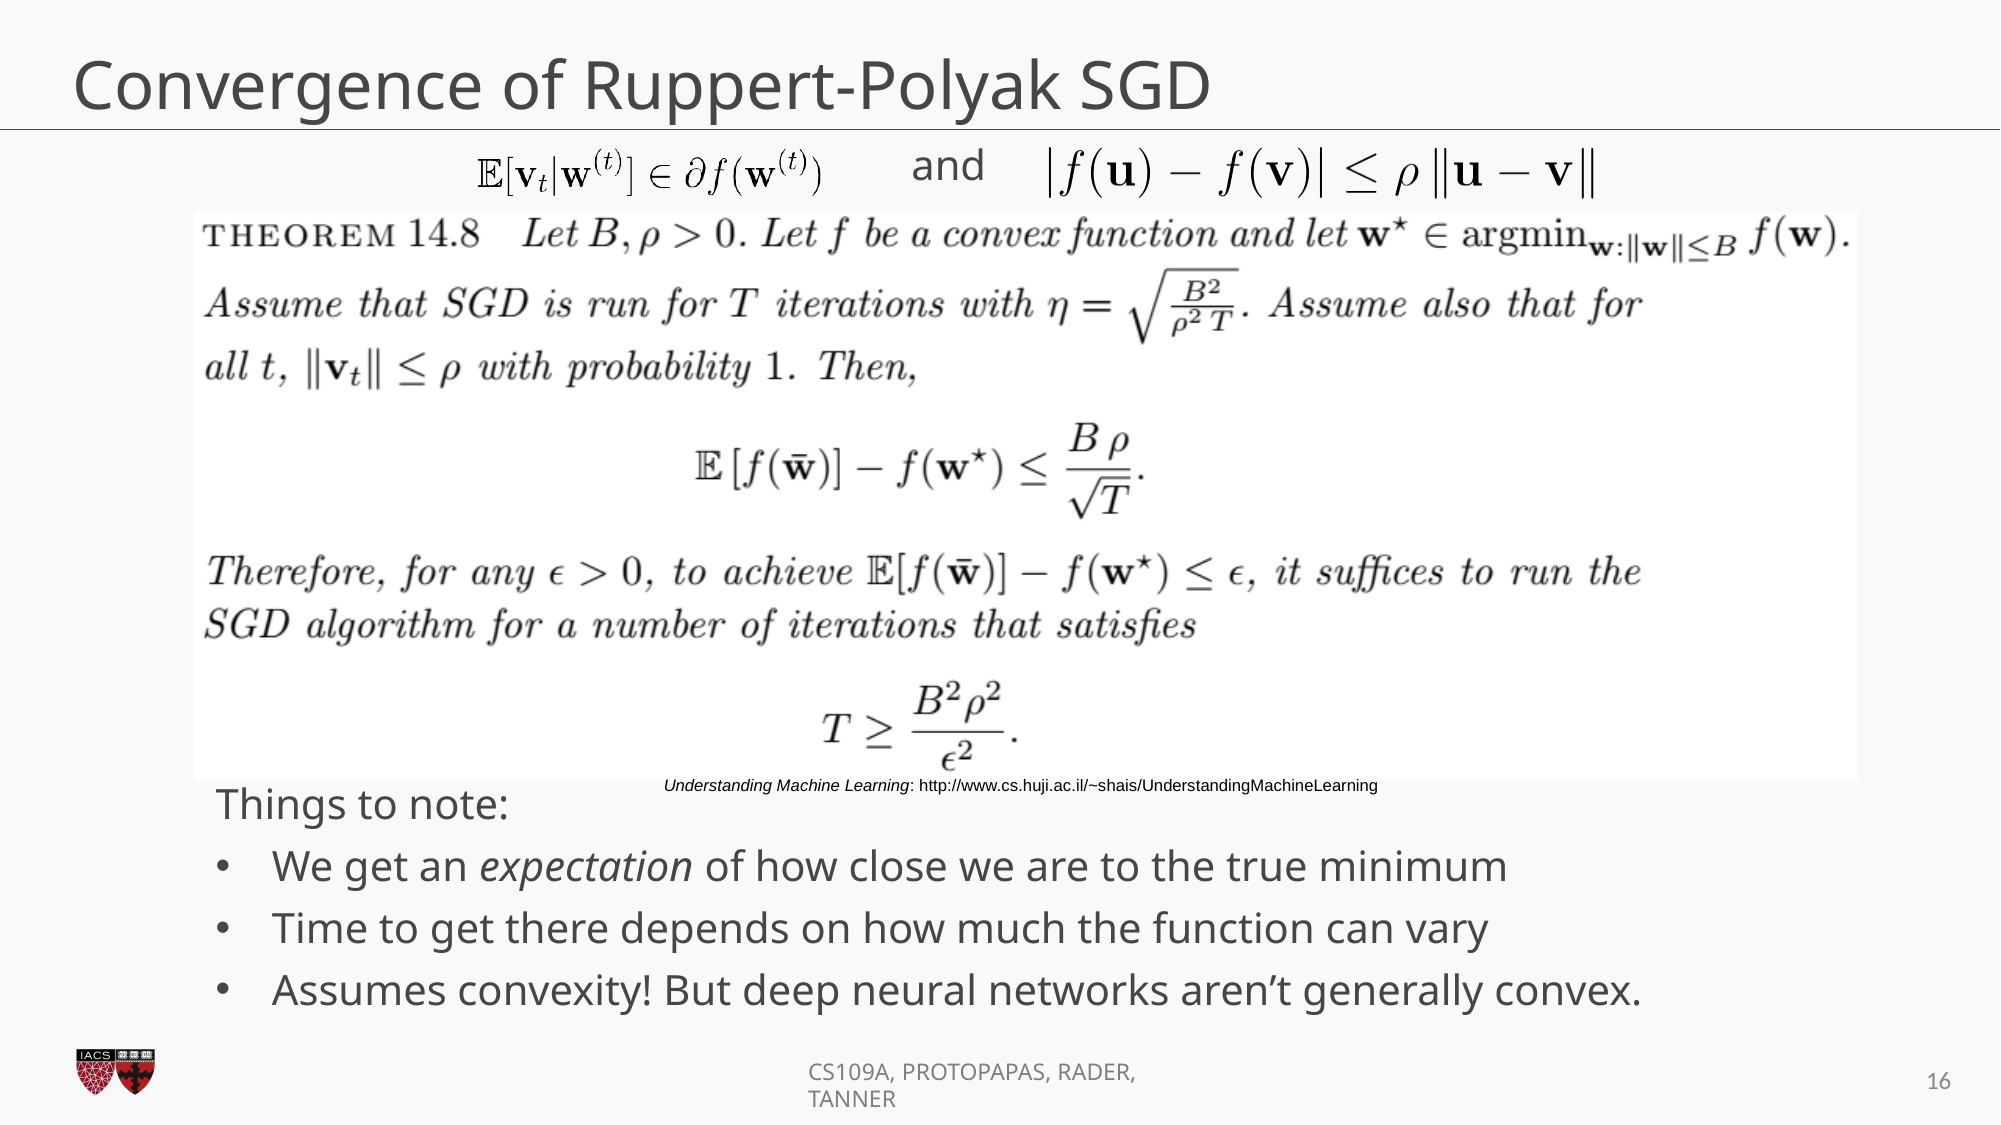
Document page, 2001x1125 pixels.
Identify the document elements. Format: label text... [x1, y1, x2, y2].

picture [477, 148, 821, 196]
picture [1048, 147, 1594, 199]
title Convergence of Ruppert-Polyak SGD [57, 35, 1943, 162]
list Things to note: We get an expectation of how close we are to the true minimum Time to get there depends on how much the function can vary Assumes convexity! But deep neural networks aren’t generally convex. [163, 770, 1858, 1050]
picture [194, 212, 1858, 781]
text_box Understanding Machine Learning: http://www.cs.huji.ac.il/~shais/UnderstandingMachineLearning [648, 791, 1403, 803]
slide_number 16 [1500, 1050, 1967, 1110]
picture [75, 1049, 155, 1095]
text_box and [858, 131, 1034, 210]
